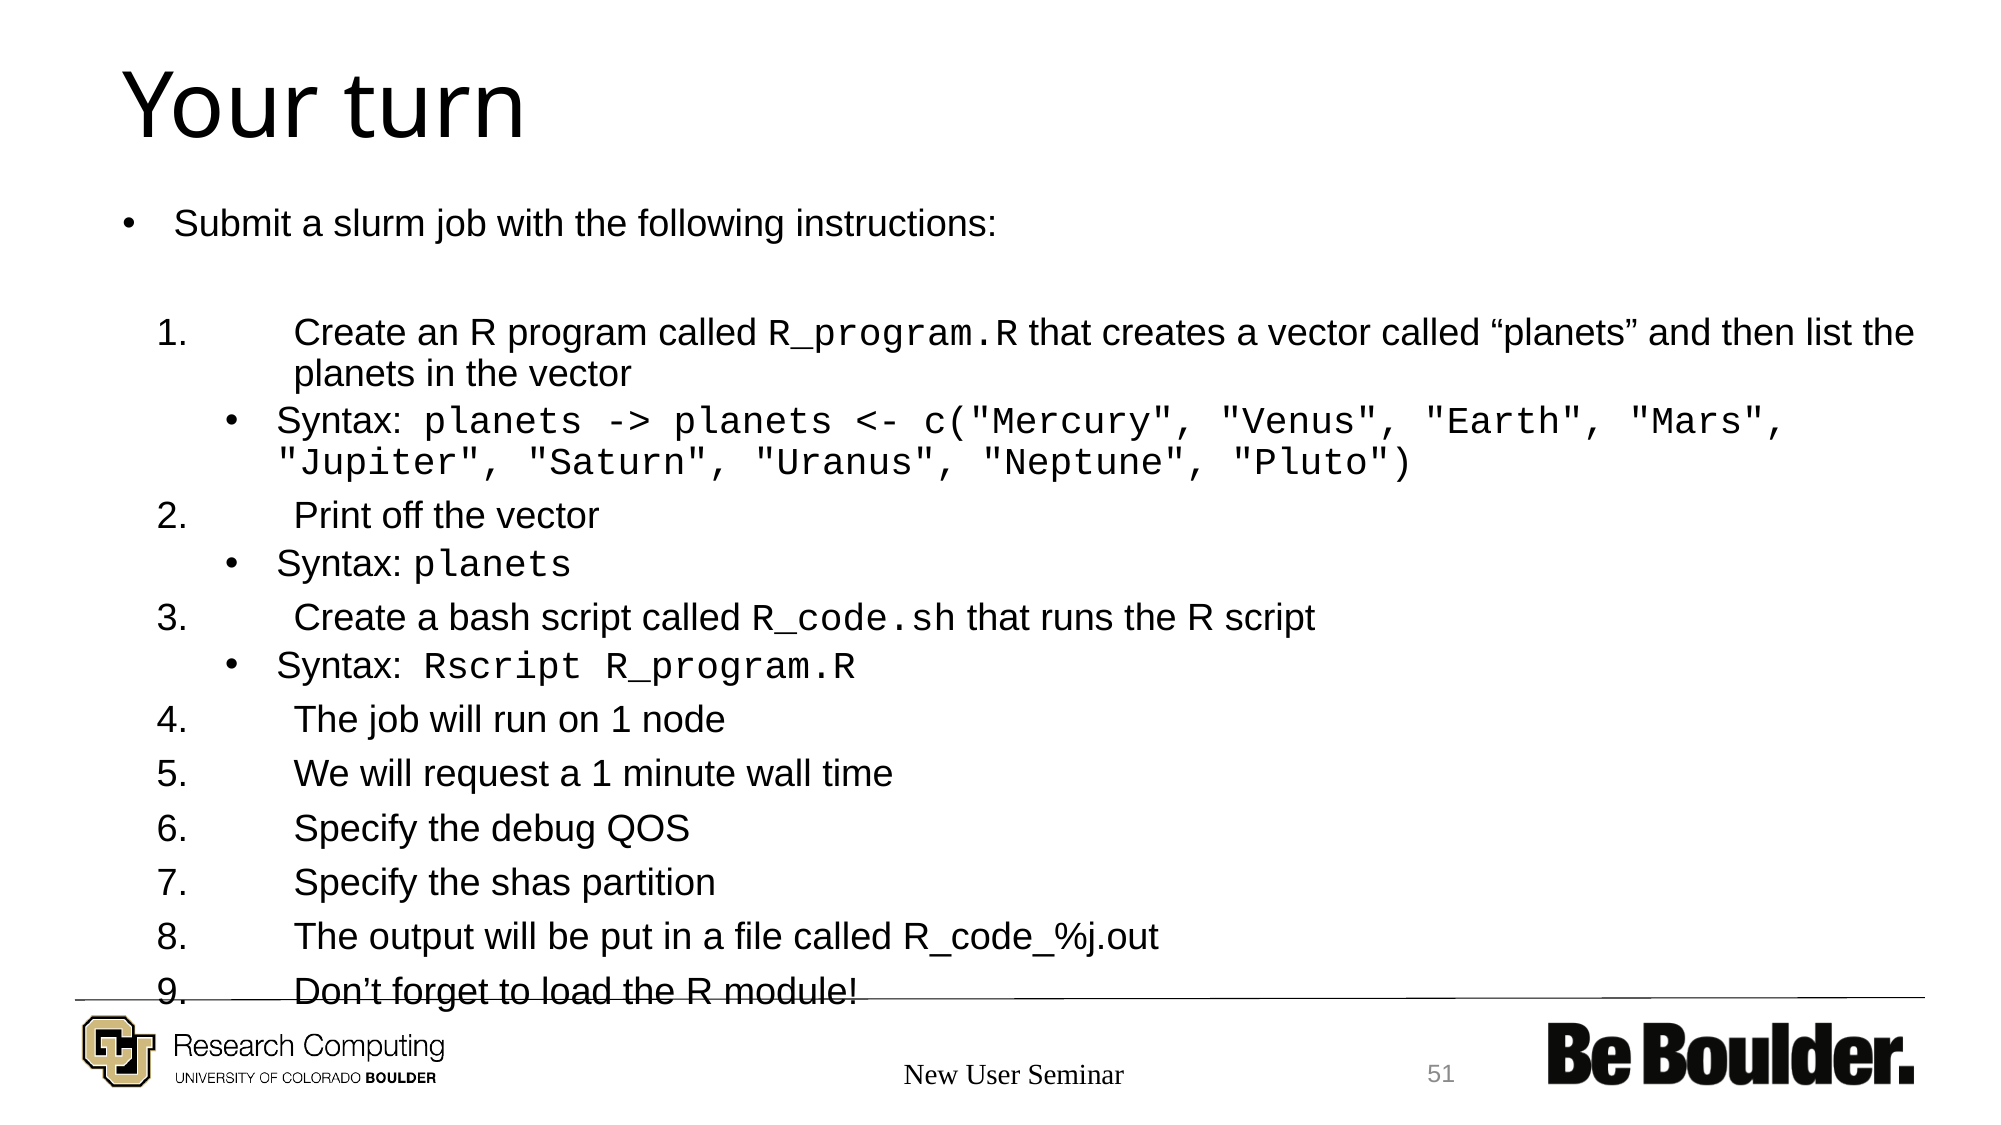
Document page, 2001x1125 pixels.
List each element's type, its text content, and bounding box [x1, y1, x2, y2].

picture [81, 1015, 444, 1088]
slide_number 51 [1412, 1042, 1525, 1103]
title Your turn [107, 45, 1669, 170]
picture [1524, 1032, 1938, 1088]
list Submit a slurm job with the following instructions: Create an R program called R_program.R that creates a vector called “planets” and then list the planets in the vector Syntax: planets -> planets <- c("Mercury", "Venus", "Earth", "Mars", "Jupiter", "Saturn", "Uranus", "Neptune", "Pluto") Print off the vector Syntax: planets Create a bash script called R_code.sh that runs the R script Syntax: Rscript R_program.R The job will run on 1 node We will request a 1 minute wall time Specify the debug QOS Specify the shas partition The output will be put in a file called R_code_%j.out Don’t forget to load the R module! [107, 196, 1987, 1032]
footer New User Seminar [676, 1042, 1352, 1103]
